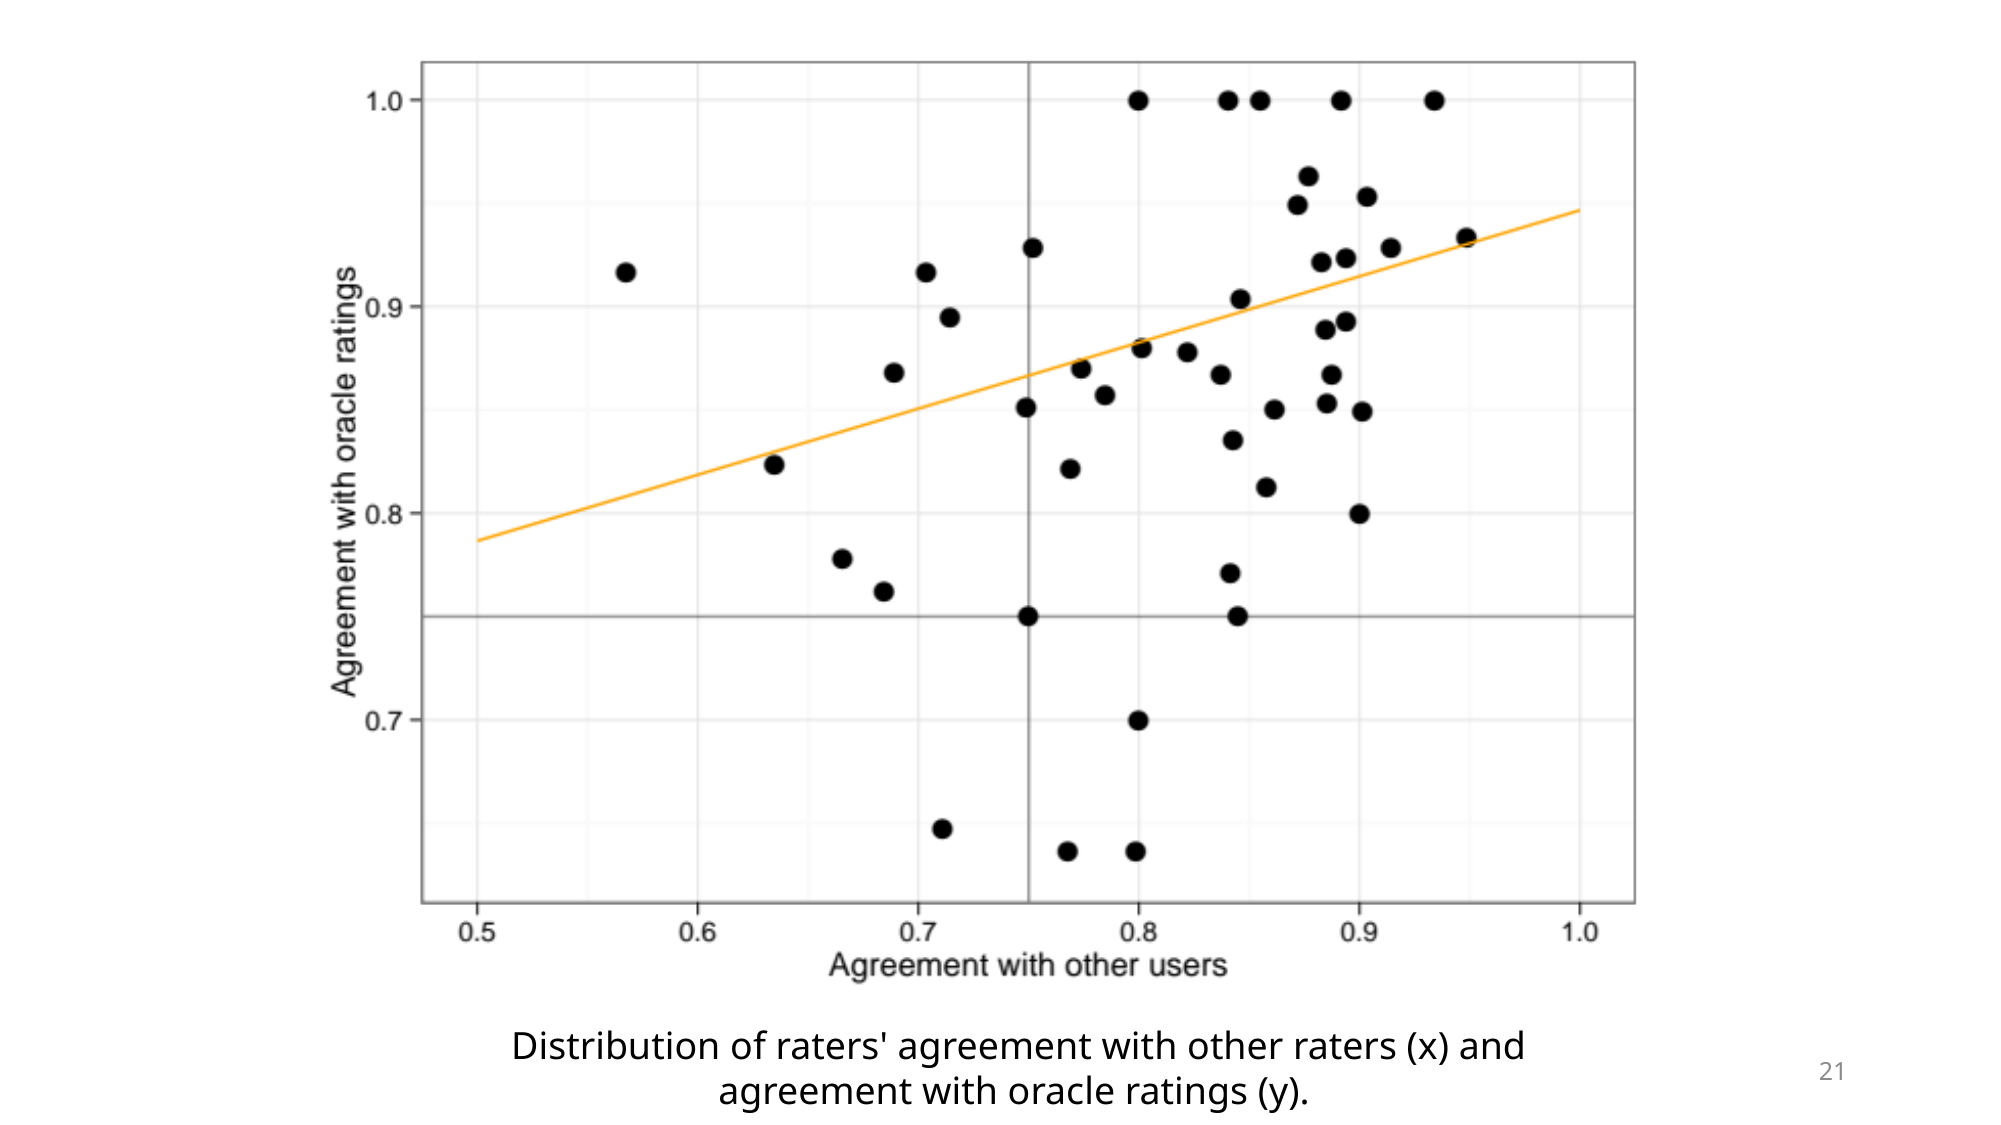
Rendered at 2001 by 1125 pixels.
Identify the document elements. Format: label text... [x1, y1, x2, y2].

slide_number 21 [1412, 1042, 1863, 1103]
text_box Distribution of raters' agreement with other raters (x) and agreement with oracle ratings (y). [410, 1045, 1629, 1120]
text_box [303, 23, 1671, 1045]
